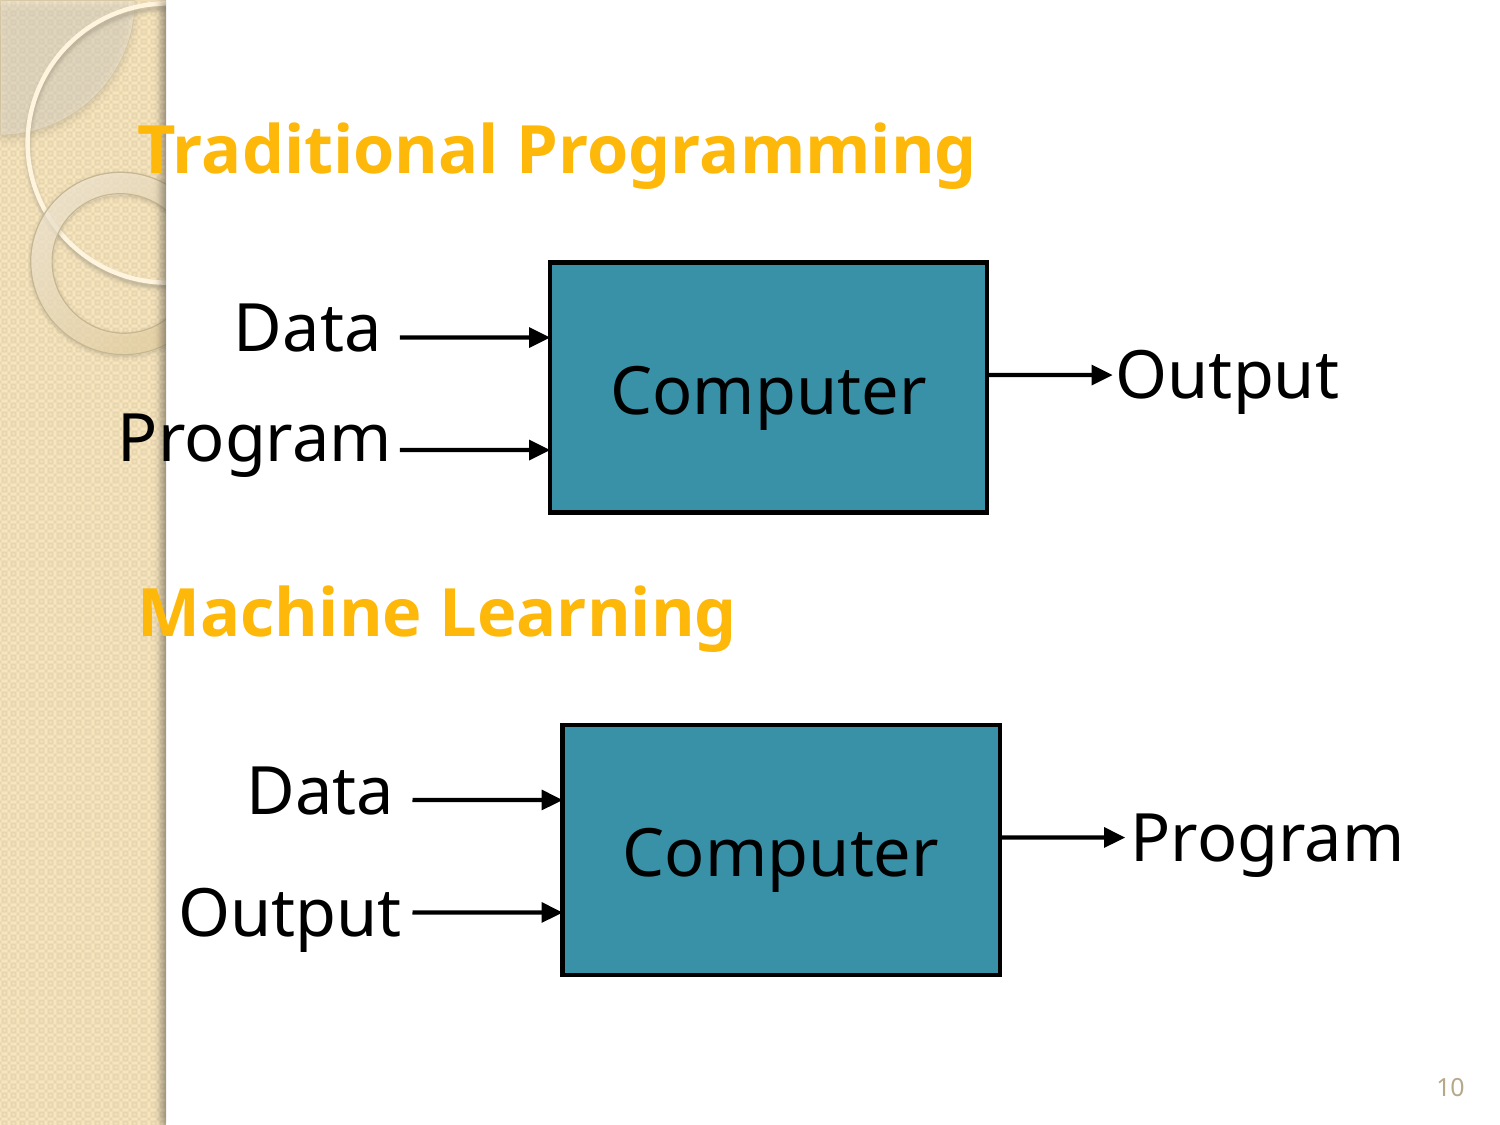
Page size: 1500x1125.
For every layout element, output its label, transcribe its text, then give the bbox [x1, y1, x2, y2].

text_box Data [231, 740, 409, 835]
text_box [408, 439, 550, 461]
text_box [417, 902, 563, 923]
text_box [999, 827, 1115, 848]
text_box Output [163, 862, 417, 958]
text_box [412, 789, 563, 811]
list Traditional Programming Machine Learning [75, 99, 1438, 950]
text_box [987, 364, 1100, 386]
text_box Computer [562, 725, 1000, 975]
text_box Output [1100, 324, 1355, 420]
text_box Program [103, 387, 408, 483]
text_box [399, 327, 550, 348]
text_box Program [1115, 787, 1420, 883]
text_box Computer [549, 262, 988, 513]
text_box Data [219, 277, 397, 373]
slide_number 10 [1413, 1034, 1488, 1113]
